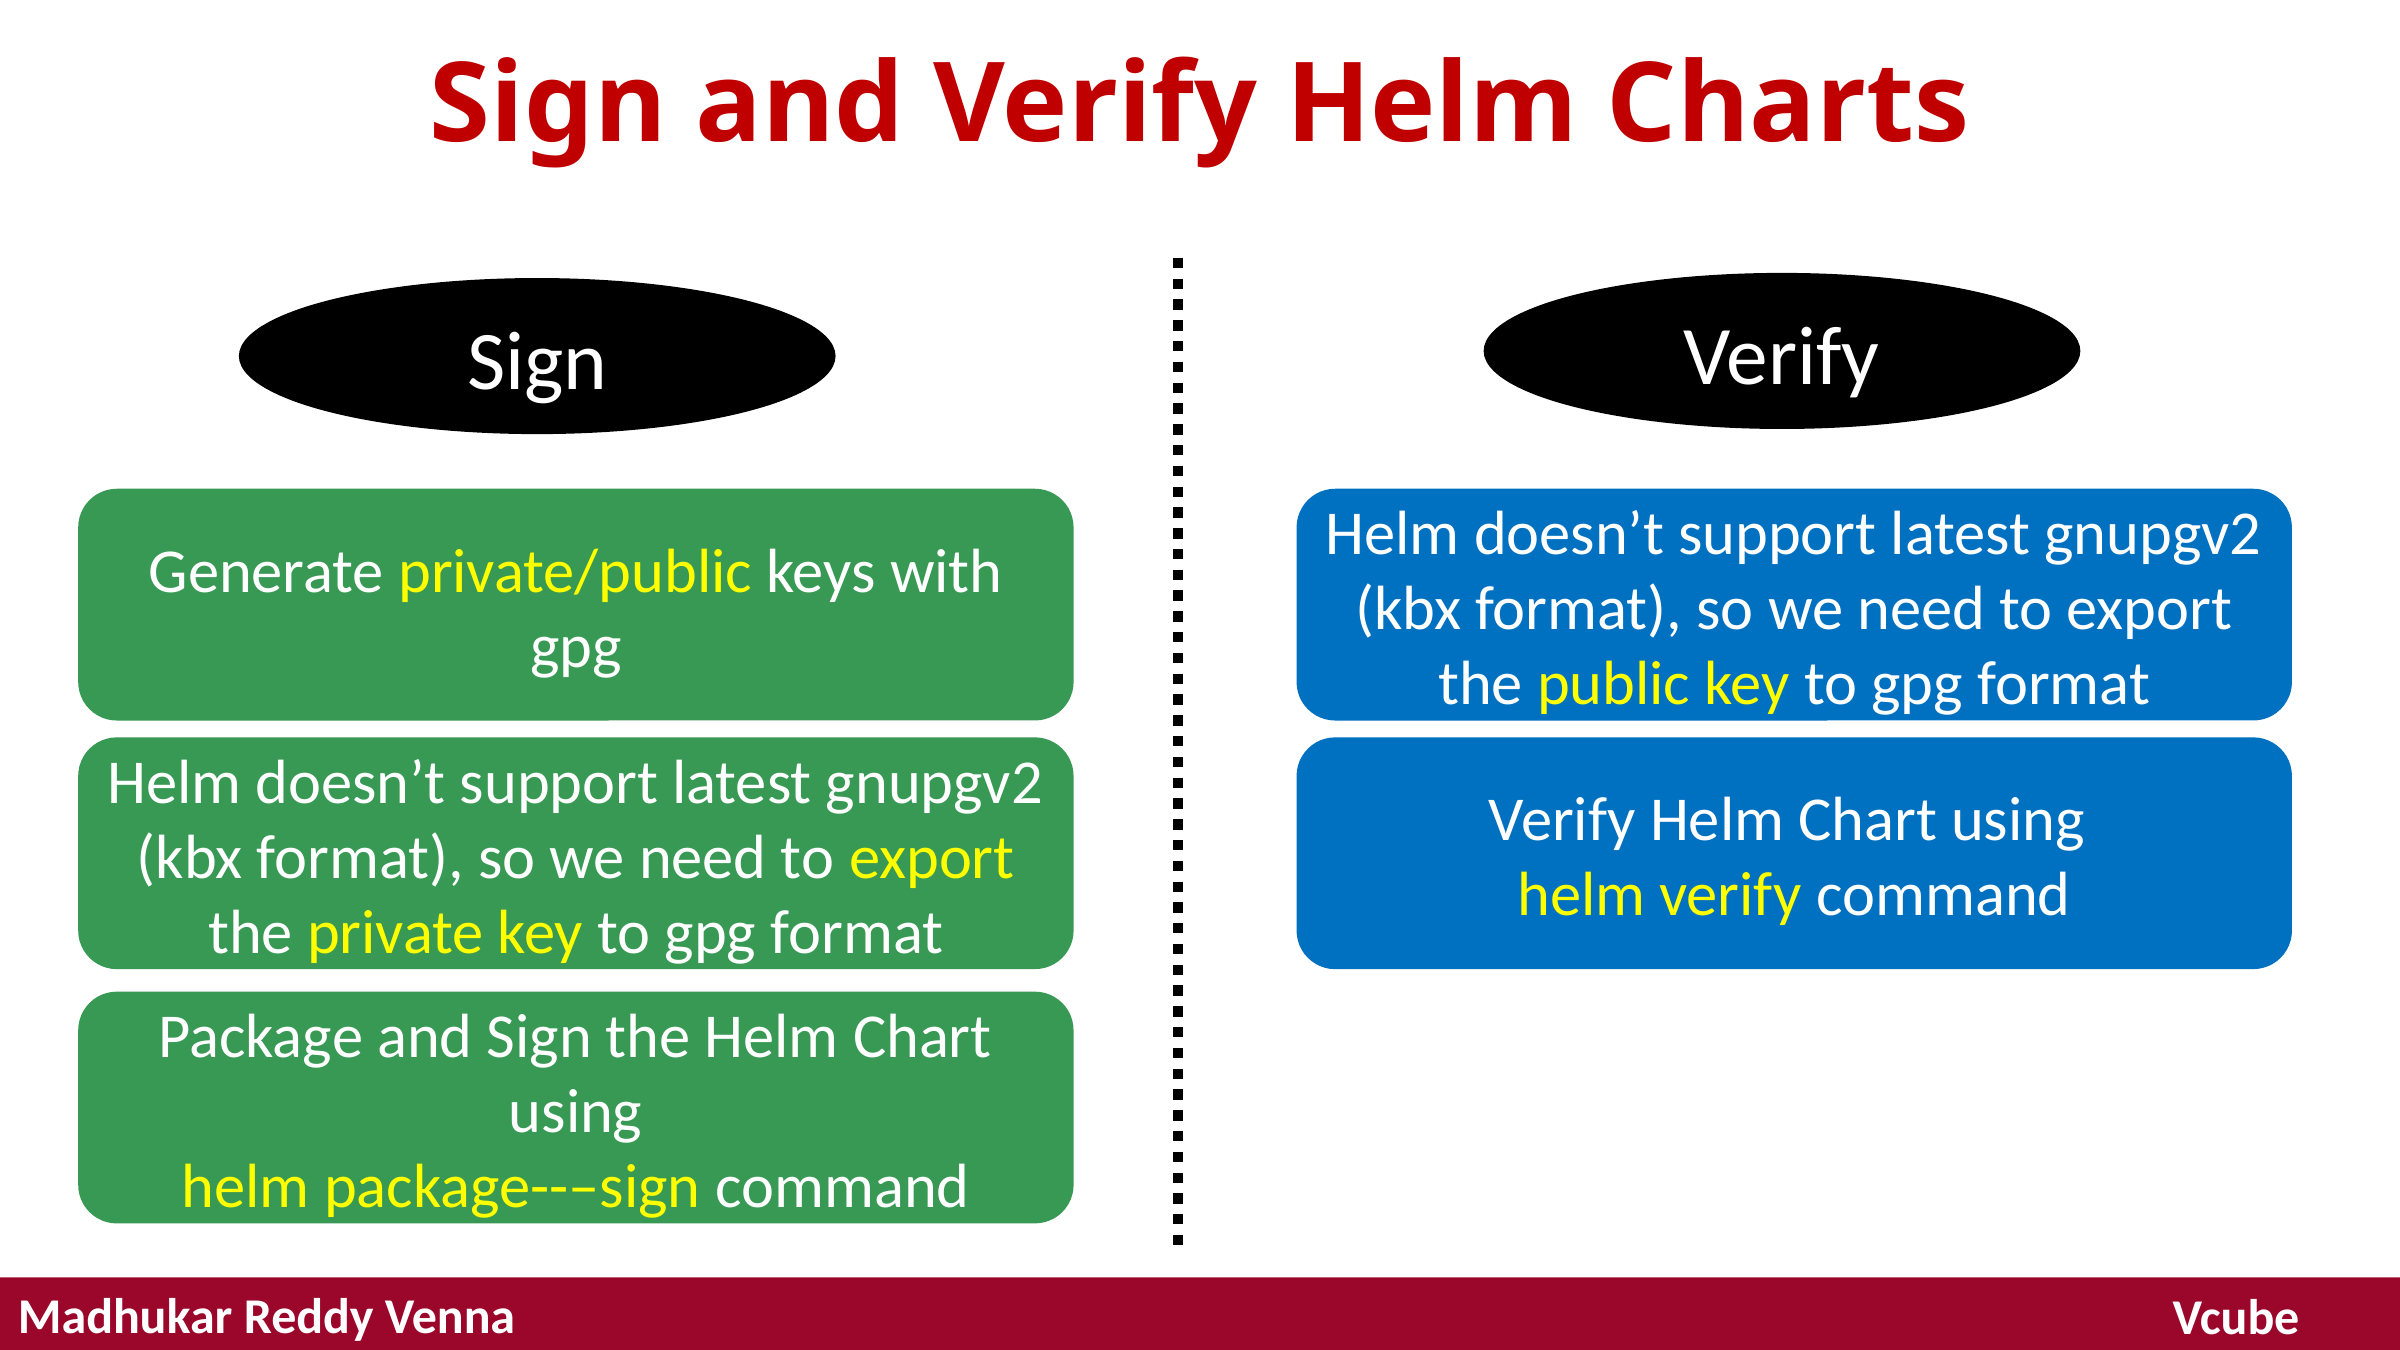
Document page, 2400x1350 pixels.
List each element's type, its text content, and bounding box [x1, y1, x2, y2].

footer Madhukar Reddy Venna [0, 1278, 543, 1350]
title Sign and Verify Helm Charts [165, 8, 2235, 204]
text_box Sign [236, 275, 838, 437]
text_box Helm doesn’t support latest gnupgv2 (kbx format), so we need to export the private key to gpg format [76, 735, 1076, 972]
text_box Helm doesn’t support latest gnupgv2 (kbx format), so we need to export the public key to gpg format [1294, 486, 2295, 723]
text_box Verify [1481, 270, 2083, 432]
text_box Package and Sign the Helm Chart using helm package--–sign command [76, 989, 1076, 1226]
text_box Verify Helm Chart using helm verify command [1294, 735, 2295, 972]
text_box Generate private/public keys with gpg [76, 486, 1076, 723]
